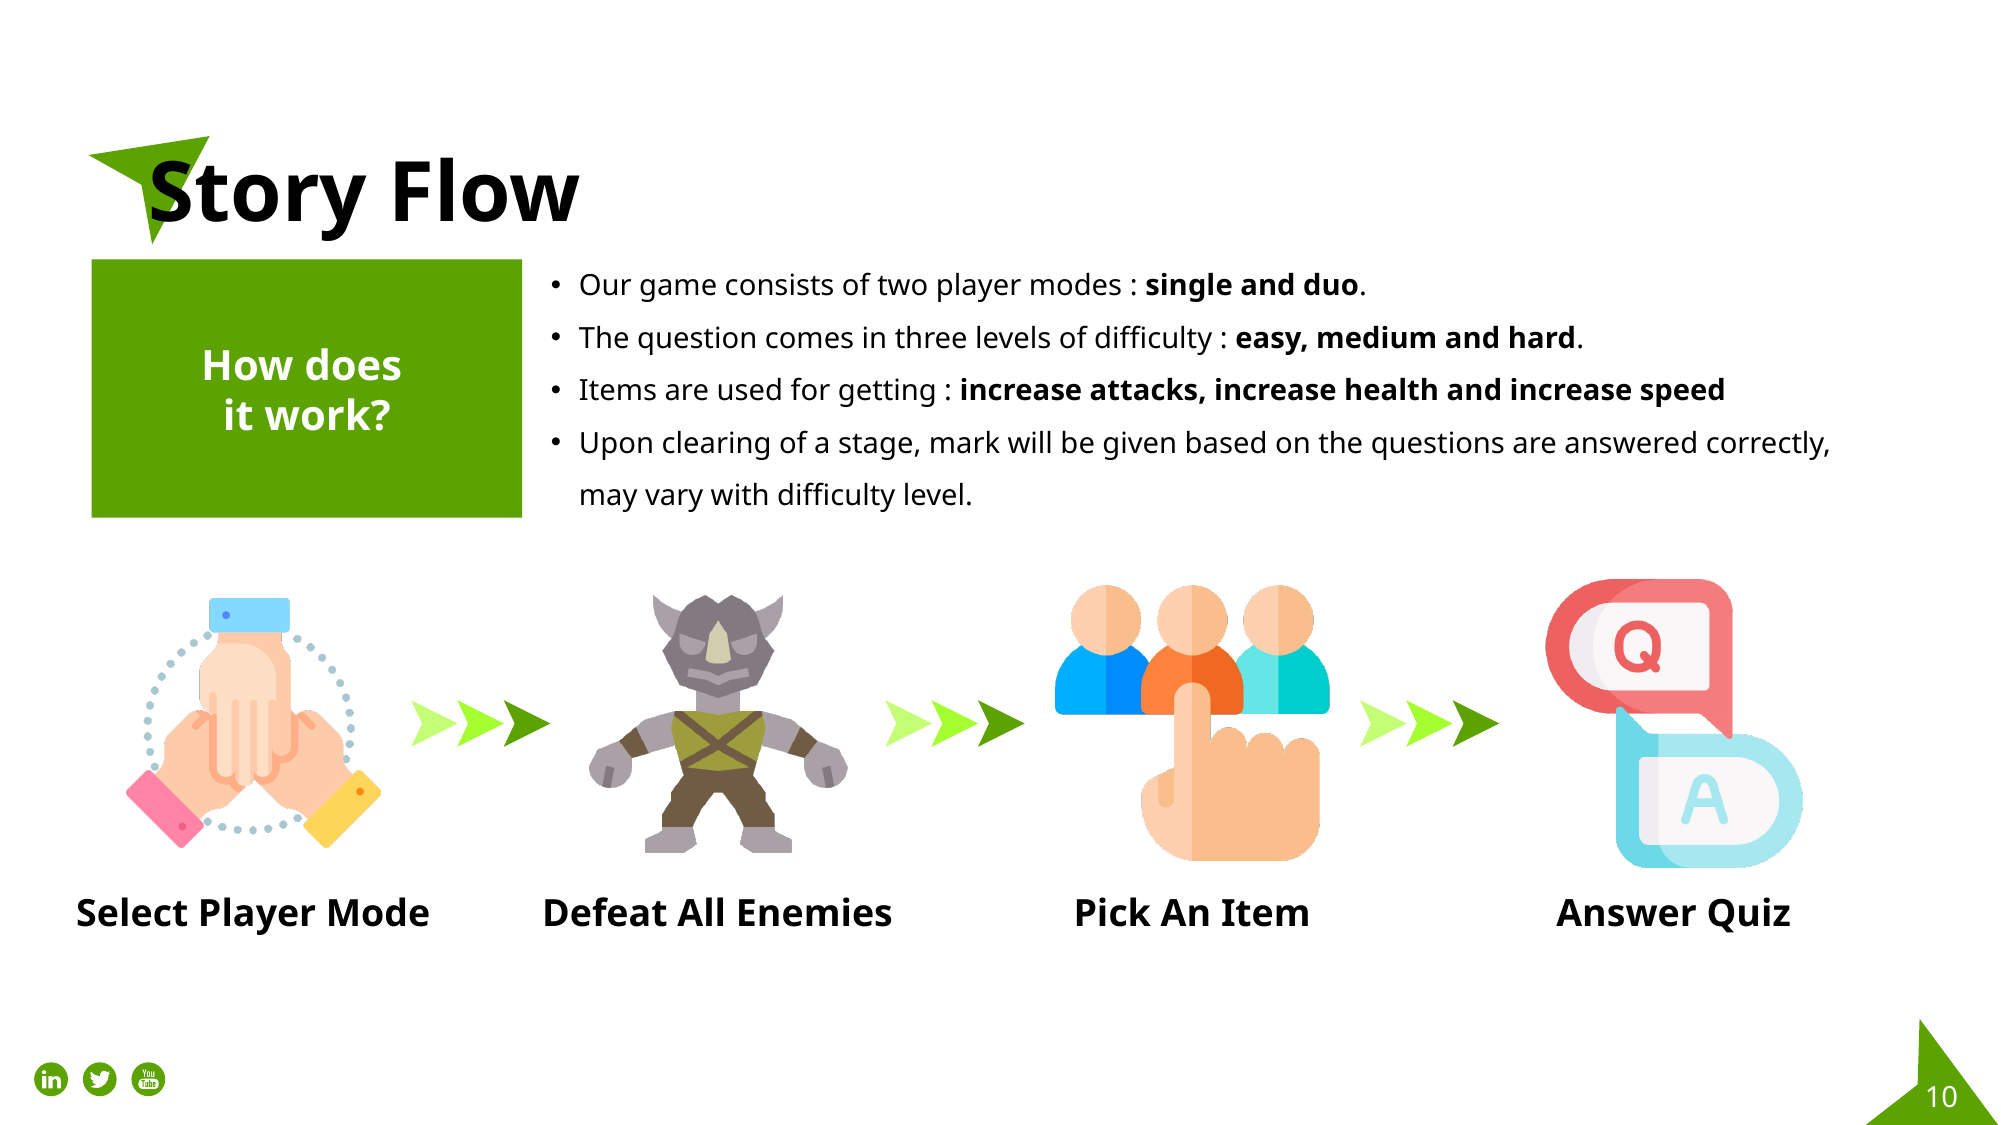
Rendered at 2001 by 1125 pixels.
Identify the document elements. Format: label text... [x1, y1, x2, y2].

picture [125, 595, 381, 851]
text_box Defeat All Enemies [527, 881, 909, 942]
text_box Answer Quiz [1541, 881, 1806, 942]
text_box Pick An Item [1058, 881, 1326, 942]
picture [1529, 579, 1819, 868]
text_box How does it work? [91, 258, 523, 519]
text_box Select Player Mode [61, 881, 446, 942]
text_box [885, 700, 1025, 747]
text_box Our game consists of two player modes : single and duo. The question comes in three levels of difficulty : easy, medium and hard. Items are used for getting : increase attacks, increase health and increase speed Upon clearing of a stage, mark will be given based on the questions are answered correctly, may vary with difficulty level. [535, 241, 1909, 519]
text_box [1360, 700, 1500, 747]
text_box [411, 700, 551, 747]
picture [1054, 585, 1330, 862]
title Story Flow [133, 124, 1245, 260]
picture [580, 586, 856, 861]
